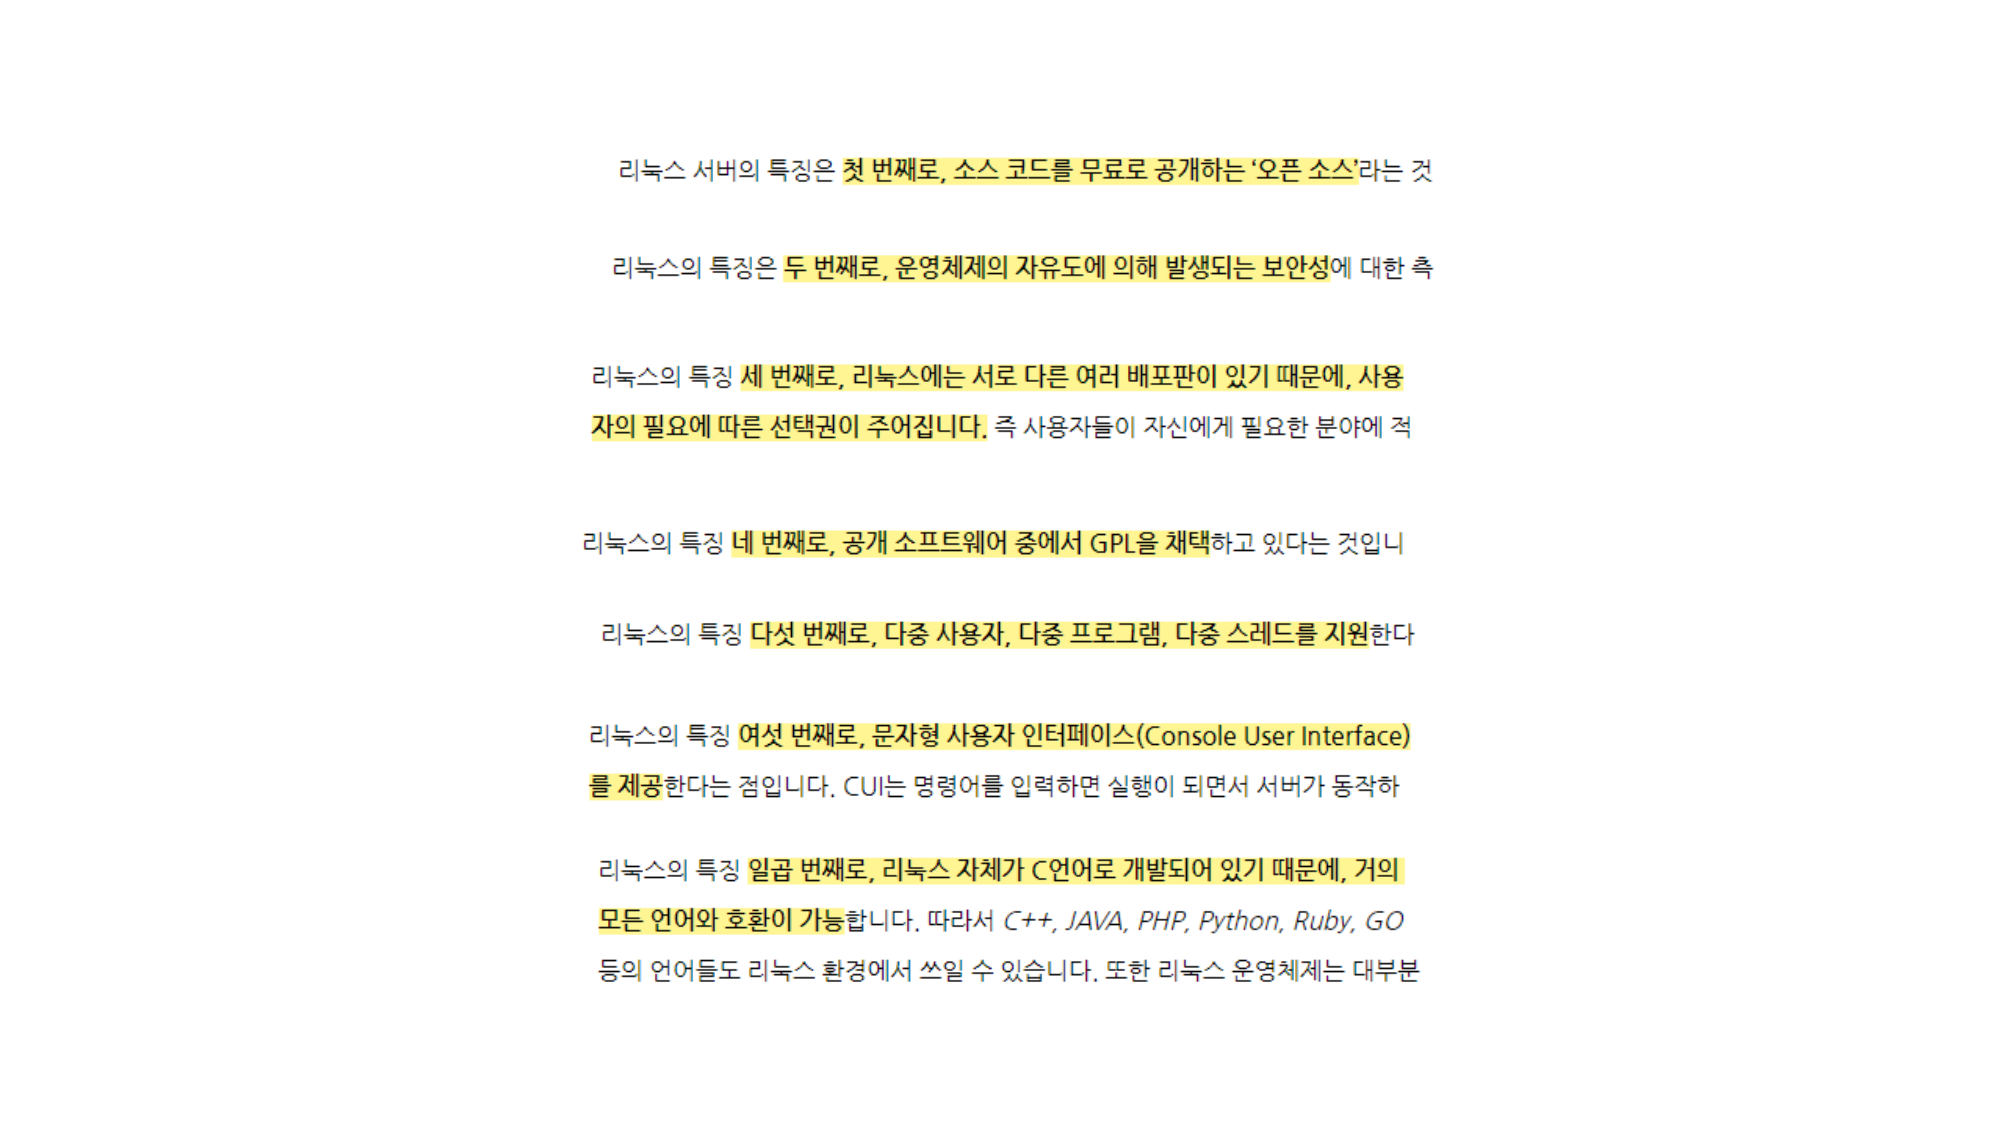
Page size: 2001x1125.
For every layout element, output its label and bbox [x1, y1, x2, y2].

text_box [550, 132, 1450, 993]
